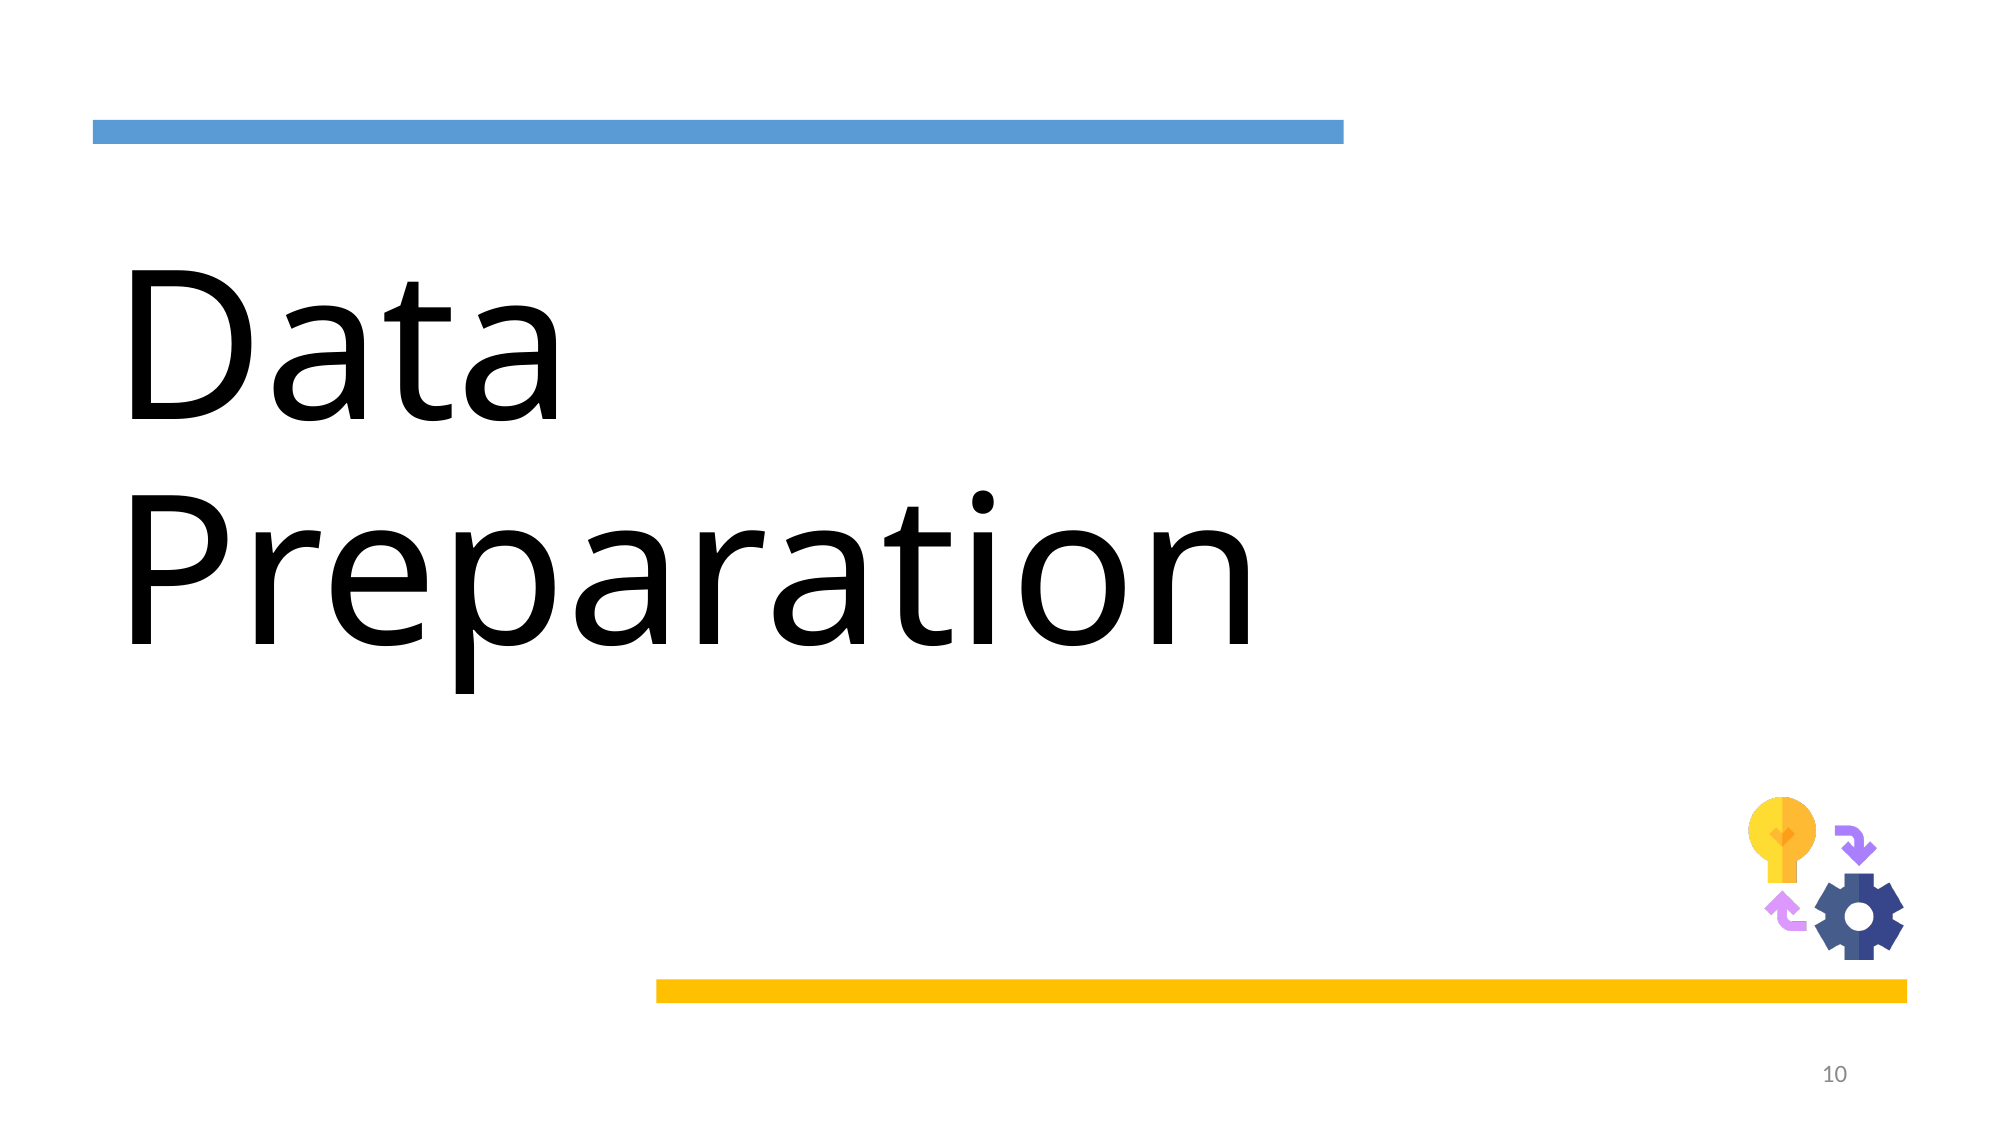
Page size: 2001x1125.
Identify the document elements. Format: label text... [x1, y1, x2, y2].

text_box [92, 119, 1345, 145]
picture [1744, 797, 1908, 960]
text_box [655, 978, 1908, 1004]
slide_number 10 [1412, 1042, 1863, 1103]
title Data Preparation [92, 261, 1613, 668]
